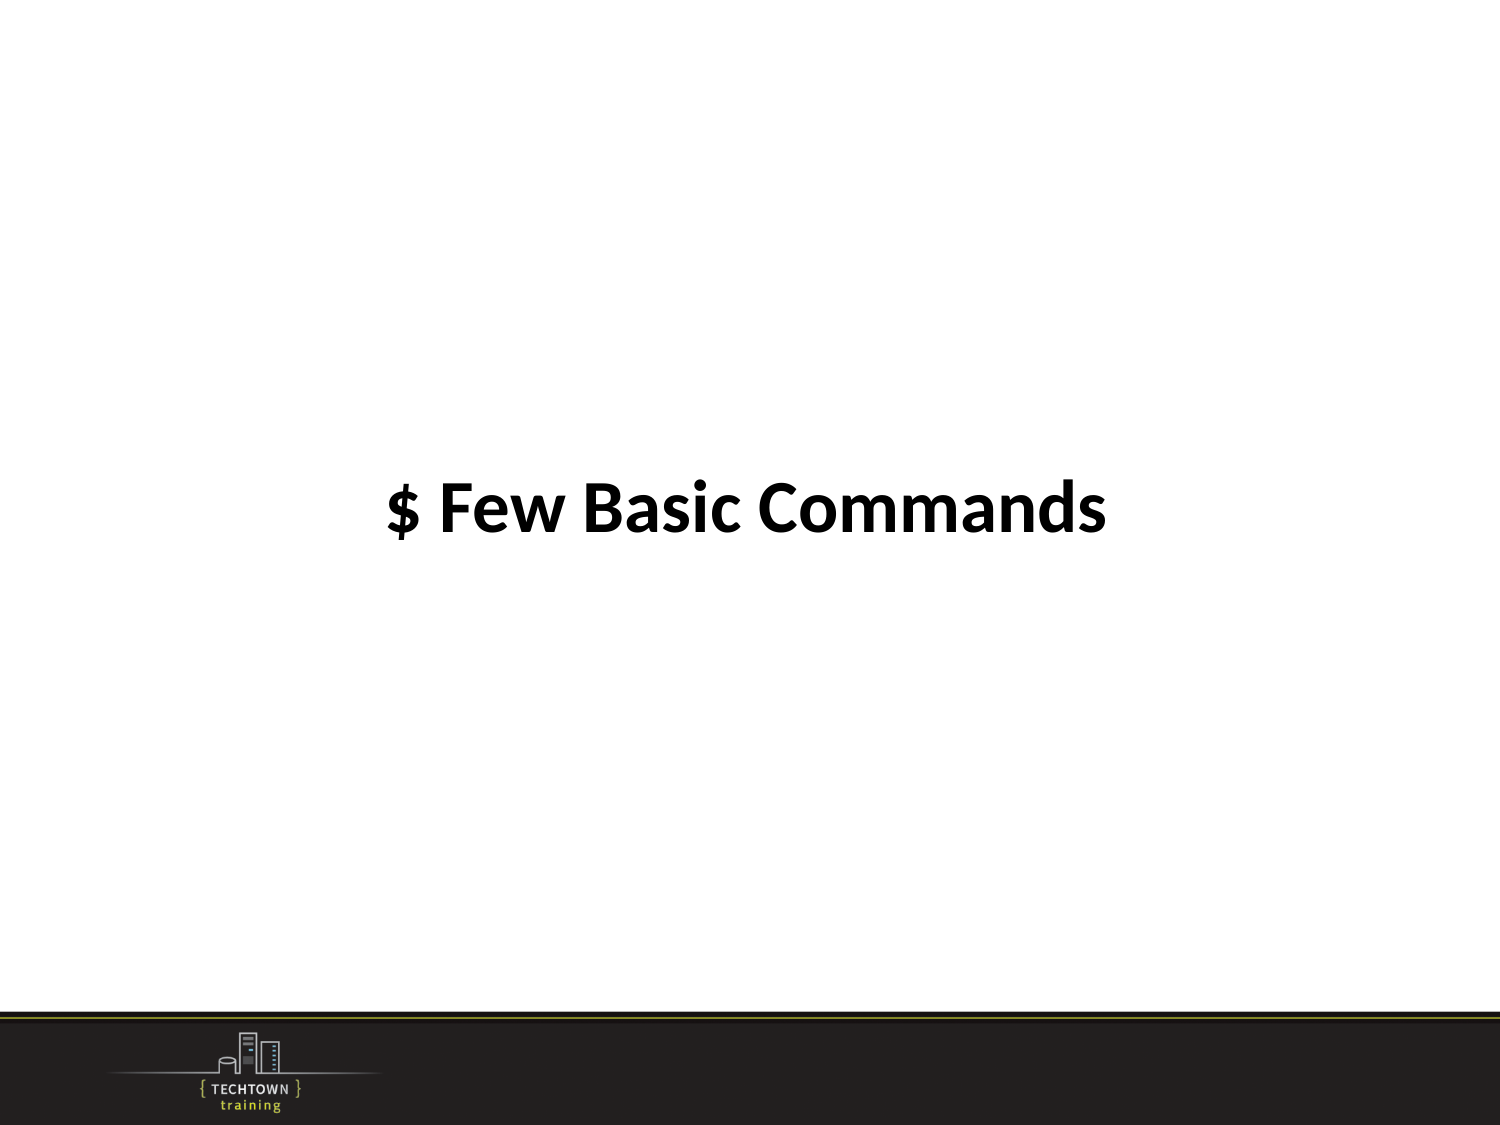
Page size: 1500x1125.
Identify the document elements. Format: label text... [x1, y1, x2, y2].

picture [0, 0, 1500, 1125]
title $ Few Basic Commands [71, 409, 1422, 597]
